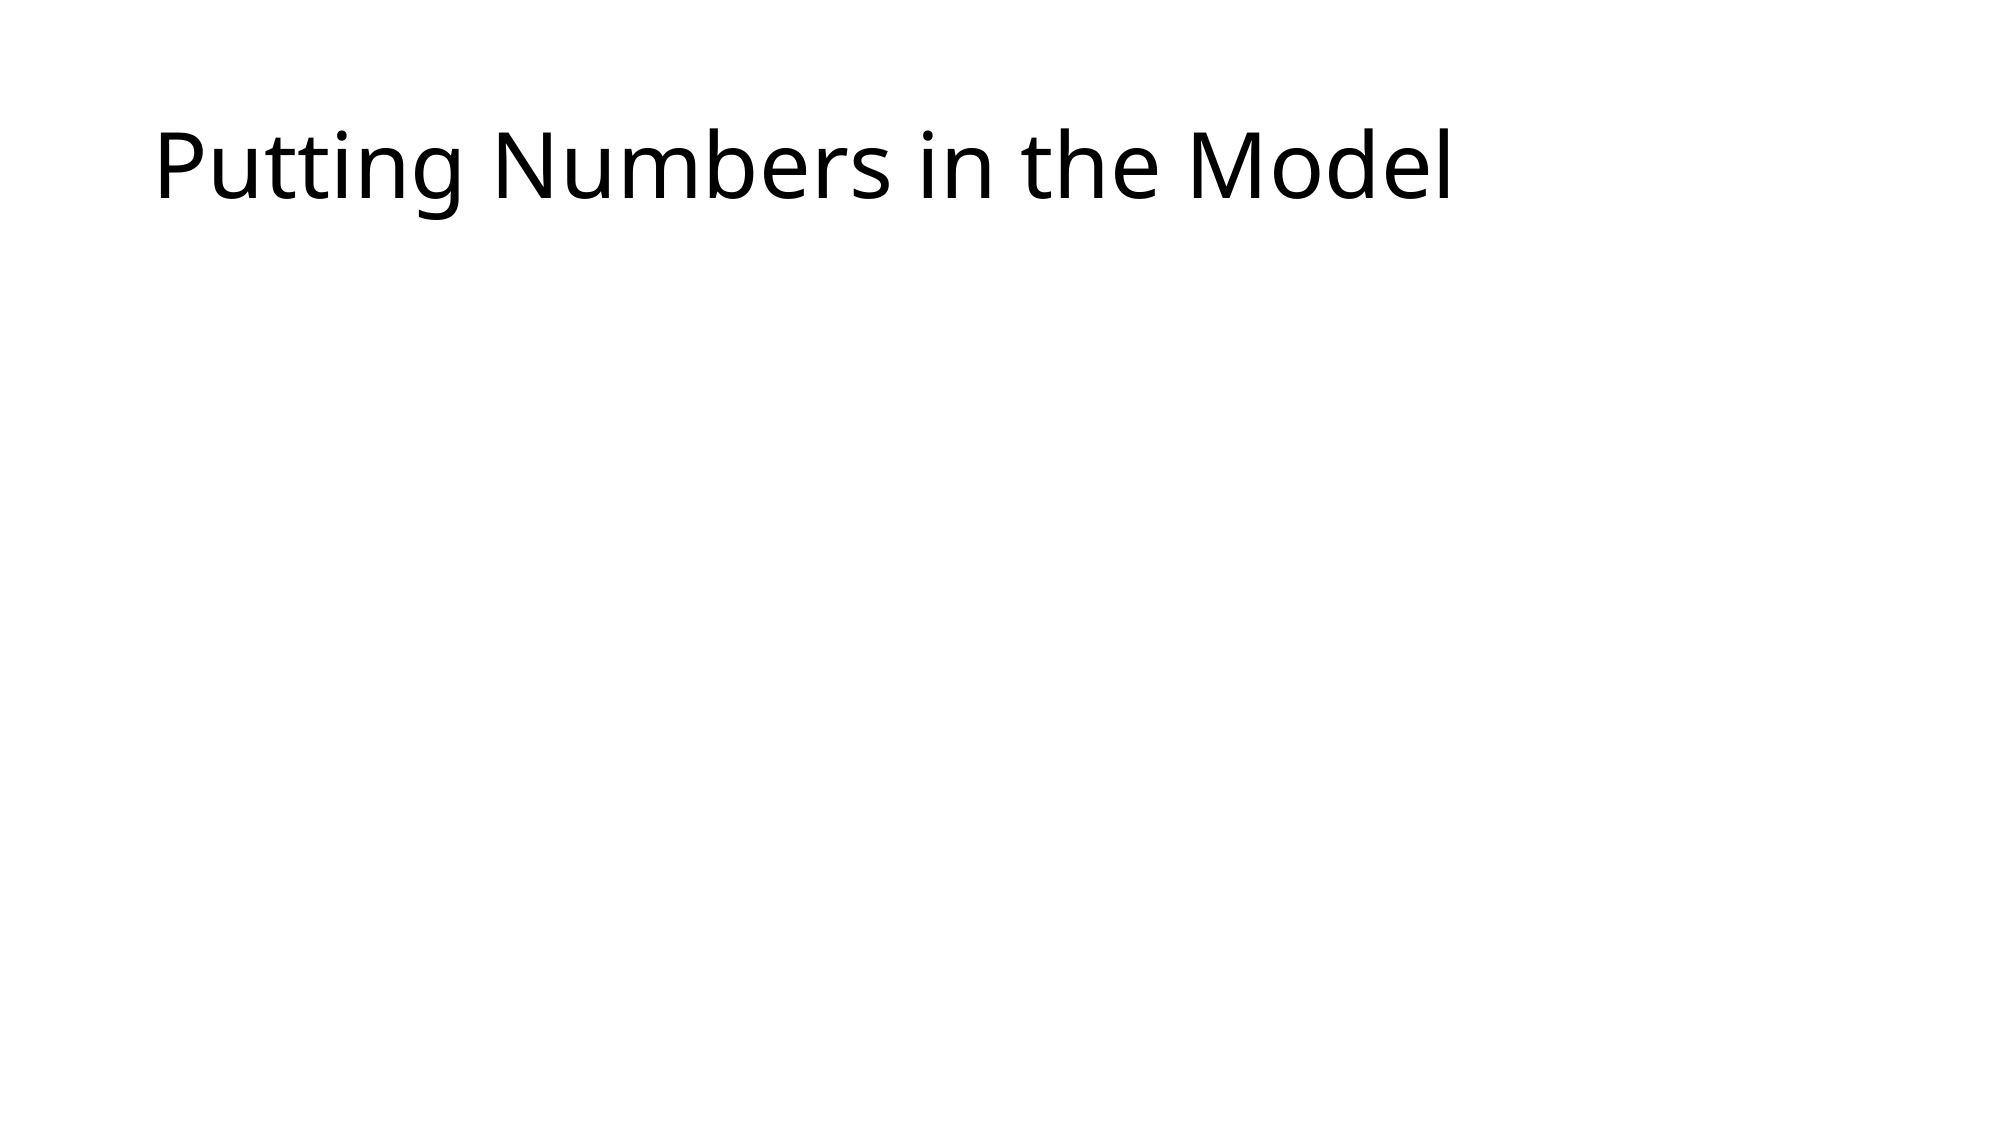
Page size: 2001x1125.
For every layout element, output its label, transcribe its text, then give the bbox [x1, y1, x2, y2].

title Putting Numbers in the Model [137, 59, 1863, 278]
